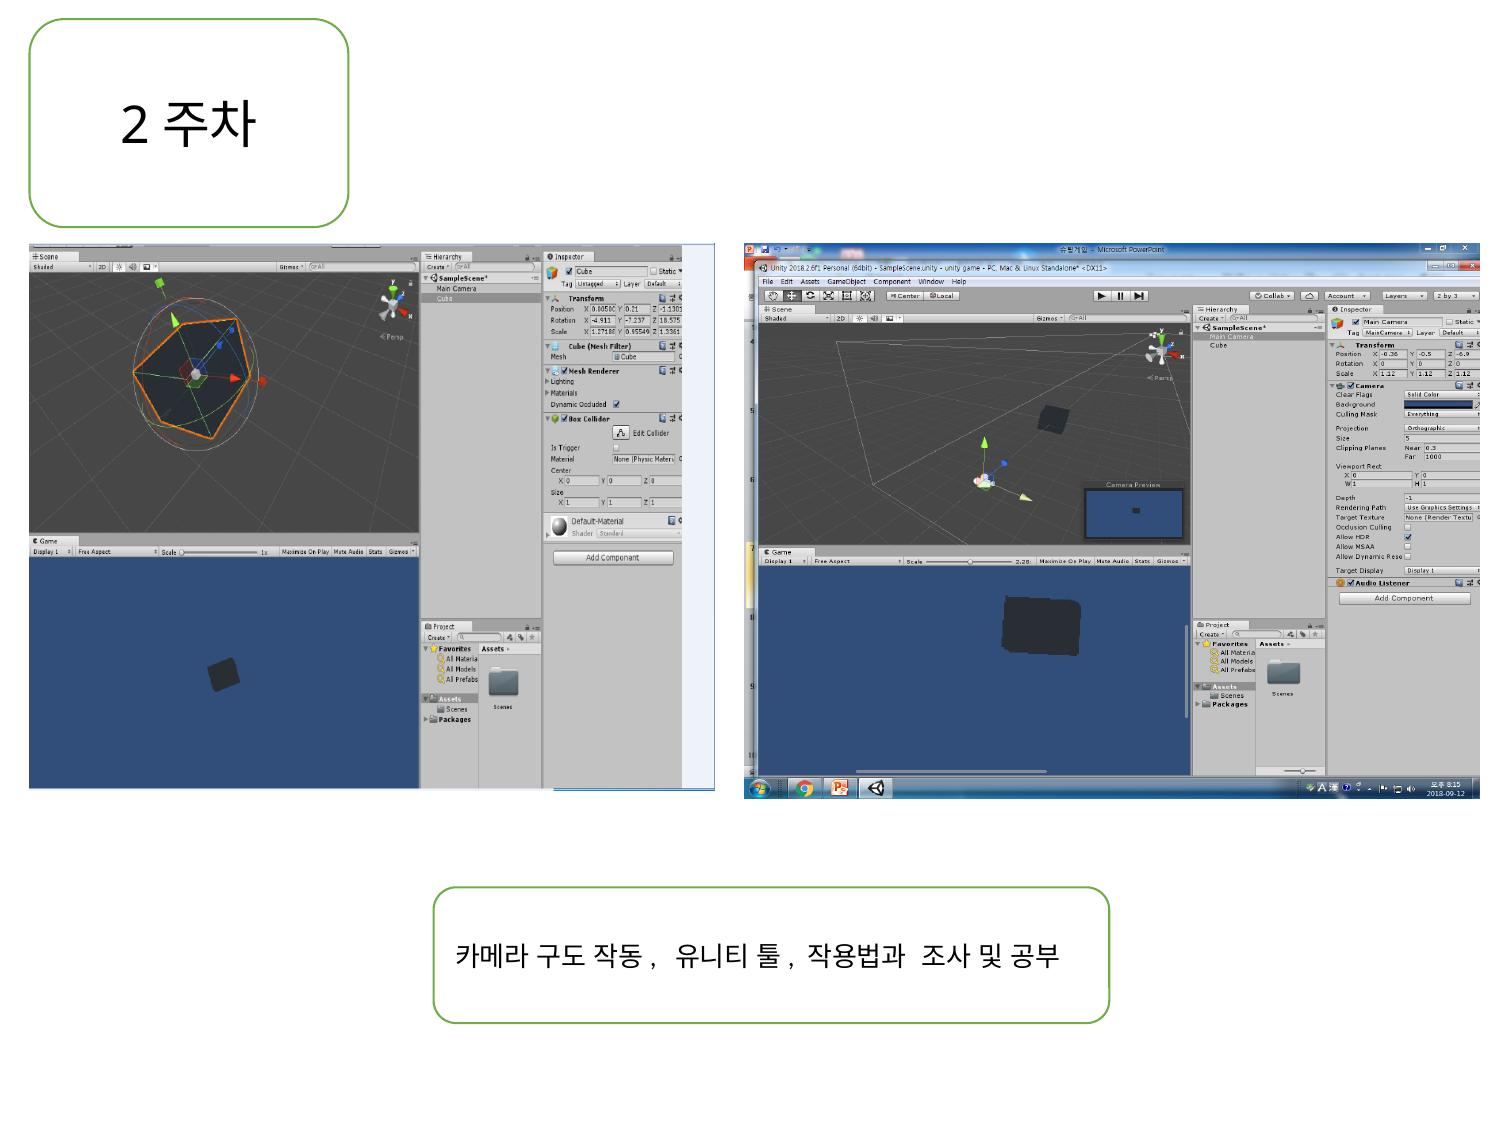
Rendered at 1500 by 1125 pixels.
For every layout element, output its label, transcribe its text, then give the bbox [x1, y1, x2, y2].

text_box 카메라 구도 작동, 유니티 툴, 작용법과 조사 및 공부 [432, 886, 1111, 1025]
picture [744, 243, 1480, 799]
picture [29, 243, 715, 791]
text_box 2주차 [28, 18, 350, 229]
